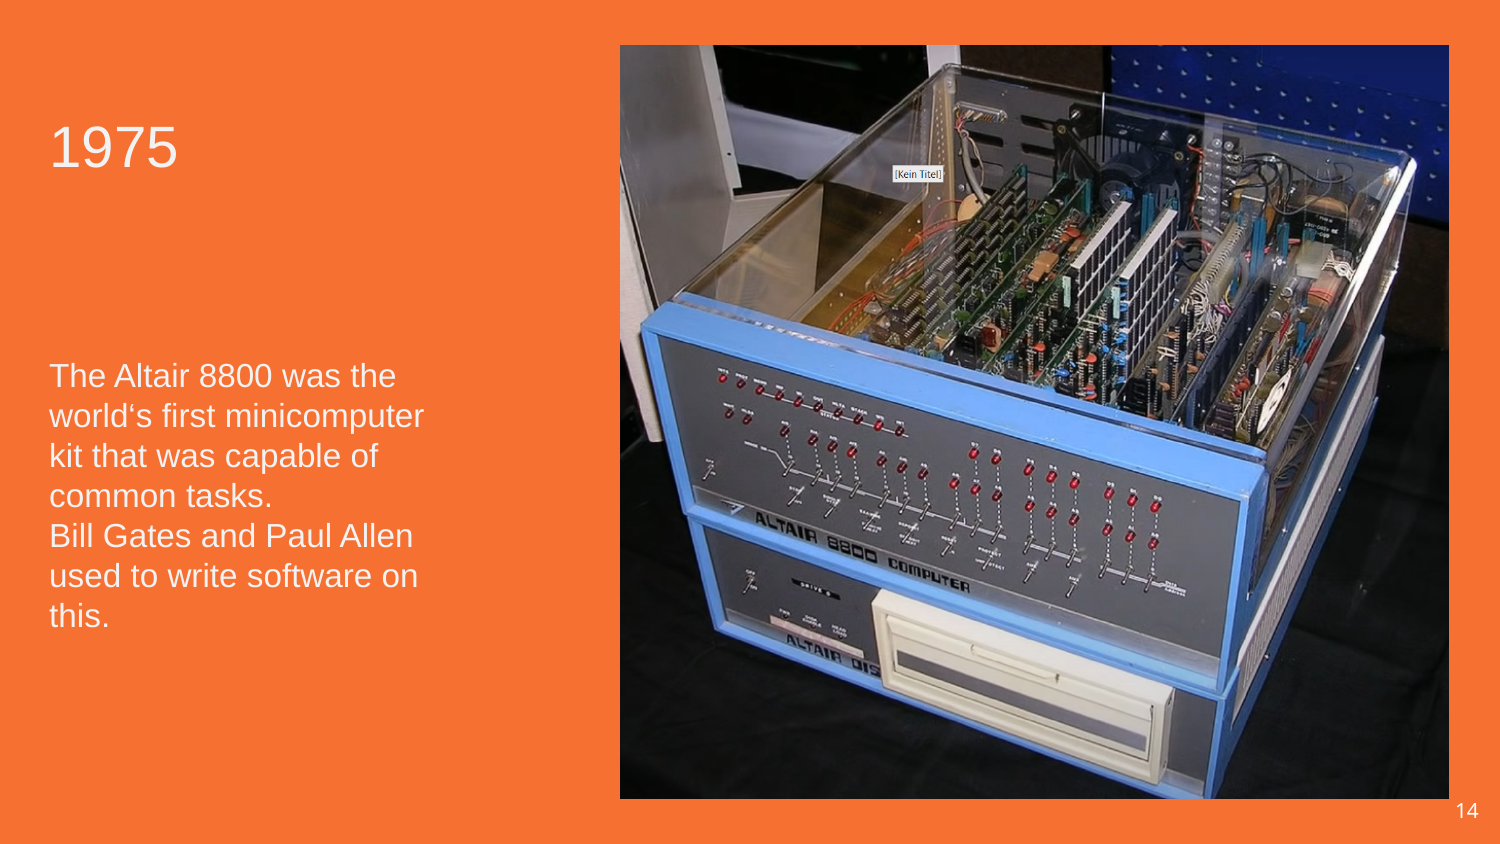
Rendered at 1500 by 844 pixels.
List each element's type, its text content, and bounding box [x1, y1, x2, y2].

slide_number 14 [1403, 779, 1494, 844]
picture [620, 44, 1449, 799]
text_box 1975 The Altair 8800 was the world‘s first minicomputer kit that was capable of common tasks. Bill Gates and Paul Allen used to write software on this. [34, 102, 476, 642]
